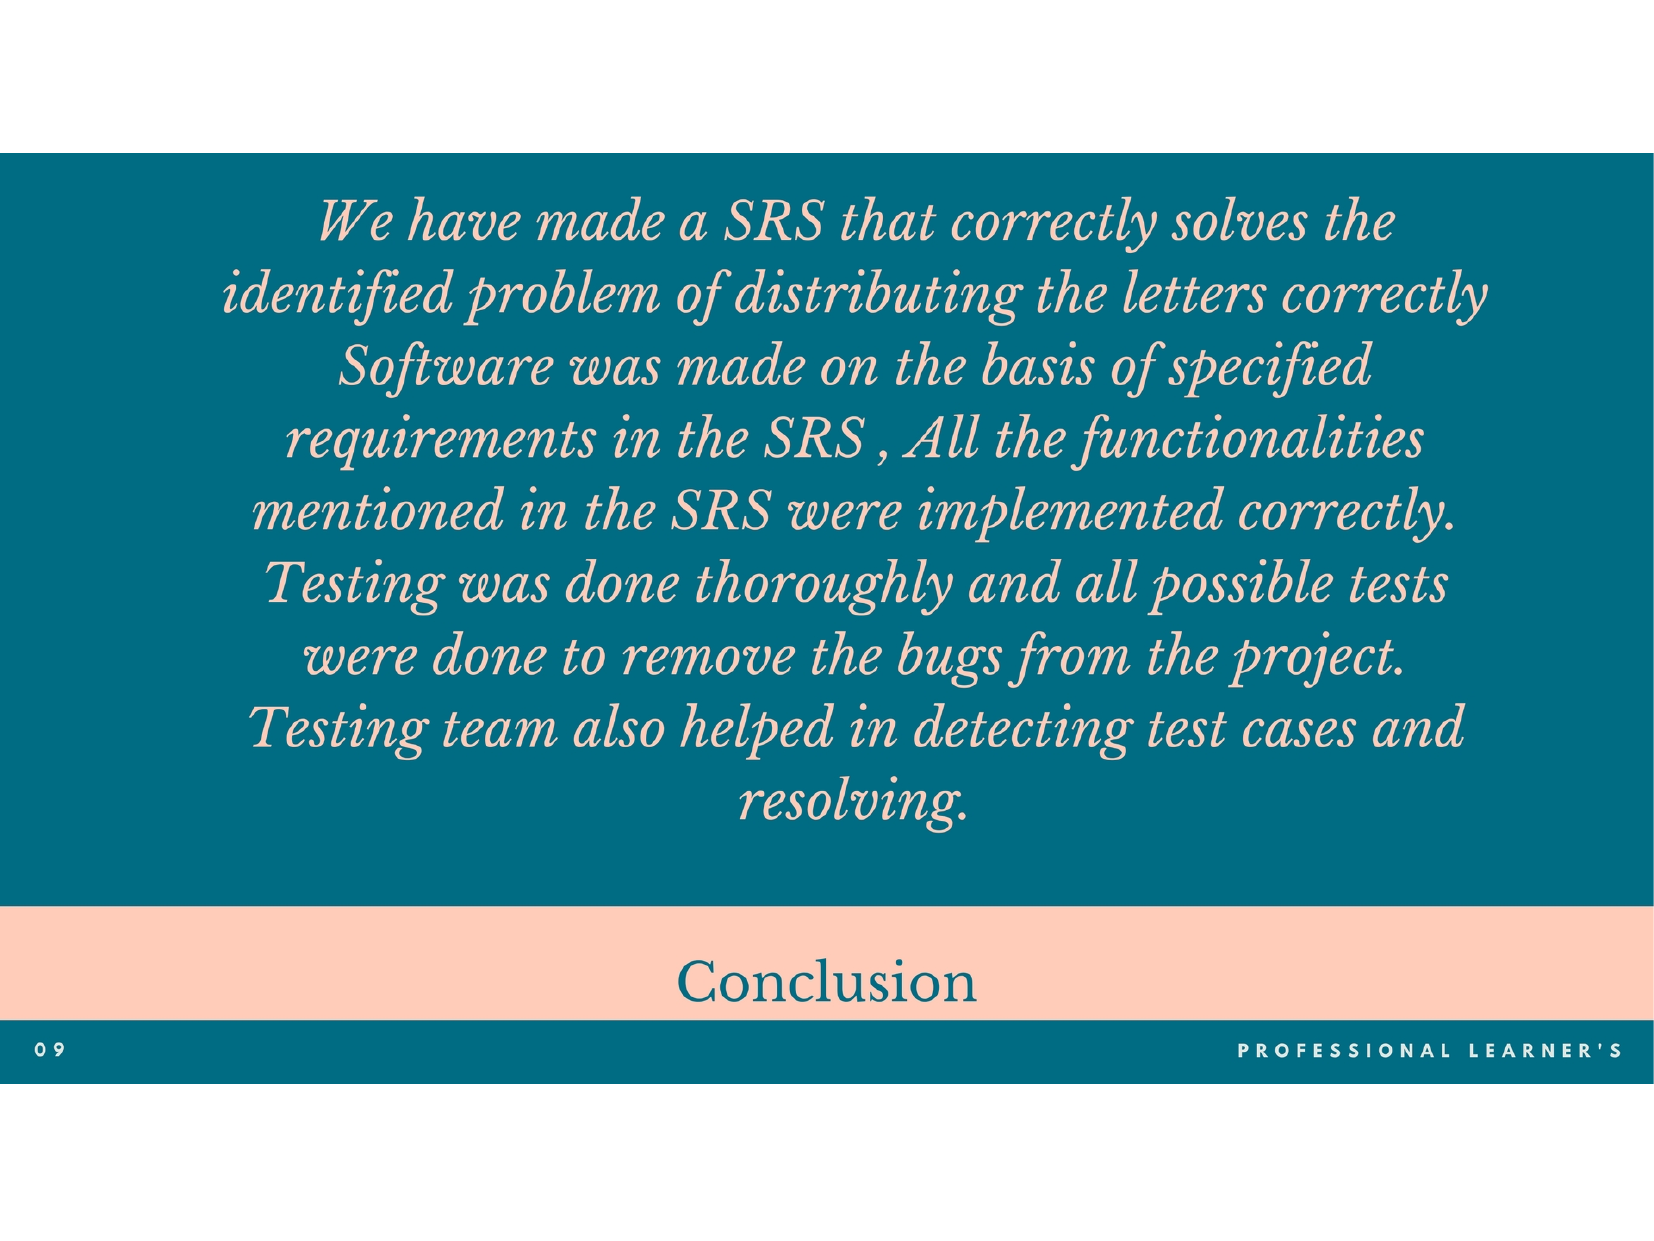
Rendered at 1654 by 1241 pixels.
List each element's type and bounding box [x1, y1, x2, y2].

picture [0, 153, 1654, 1084]
